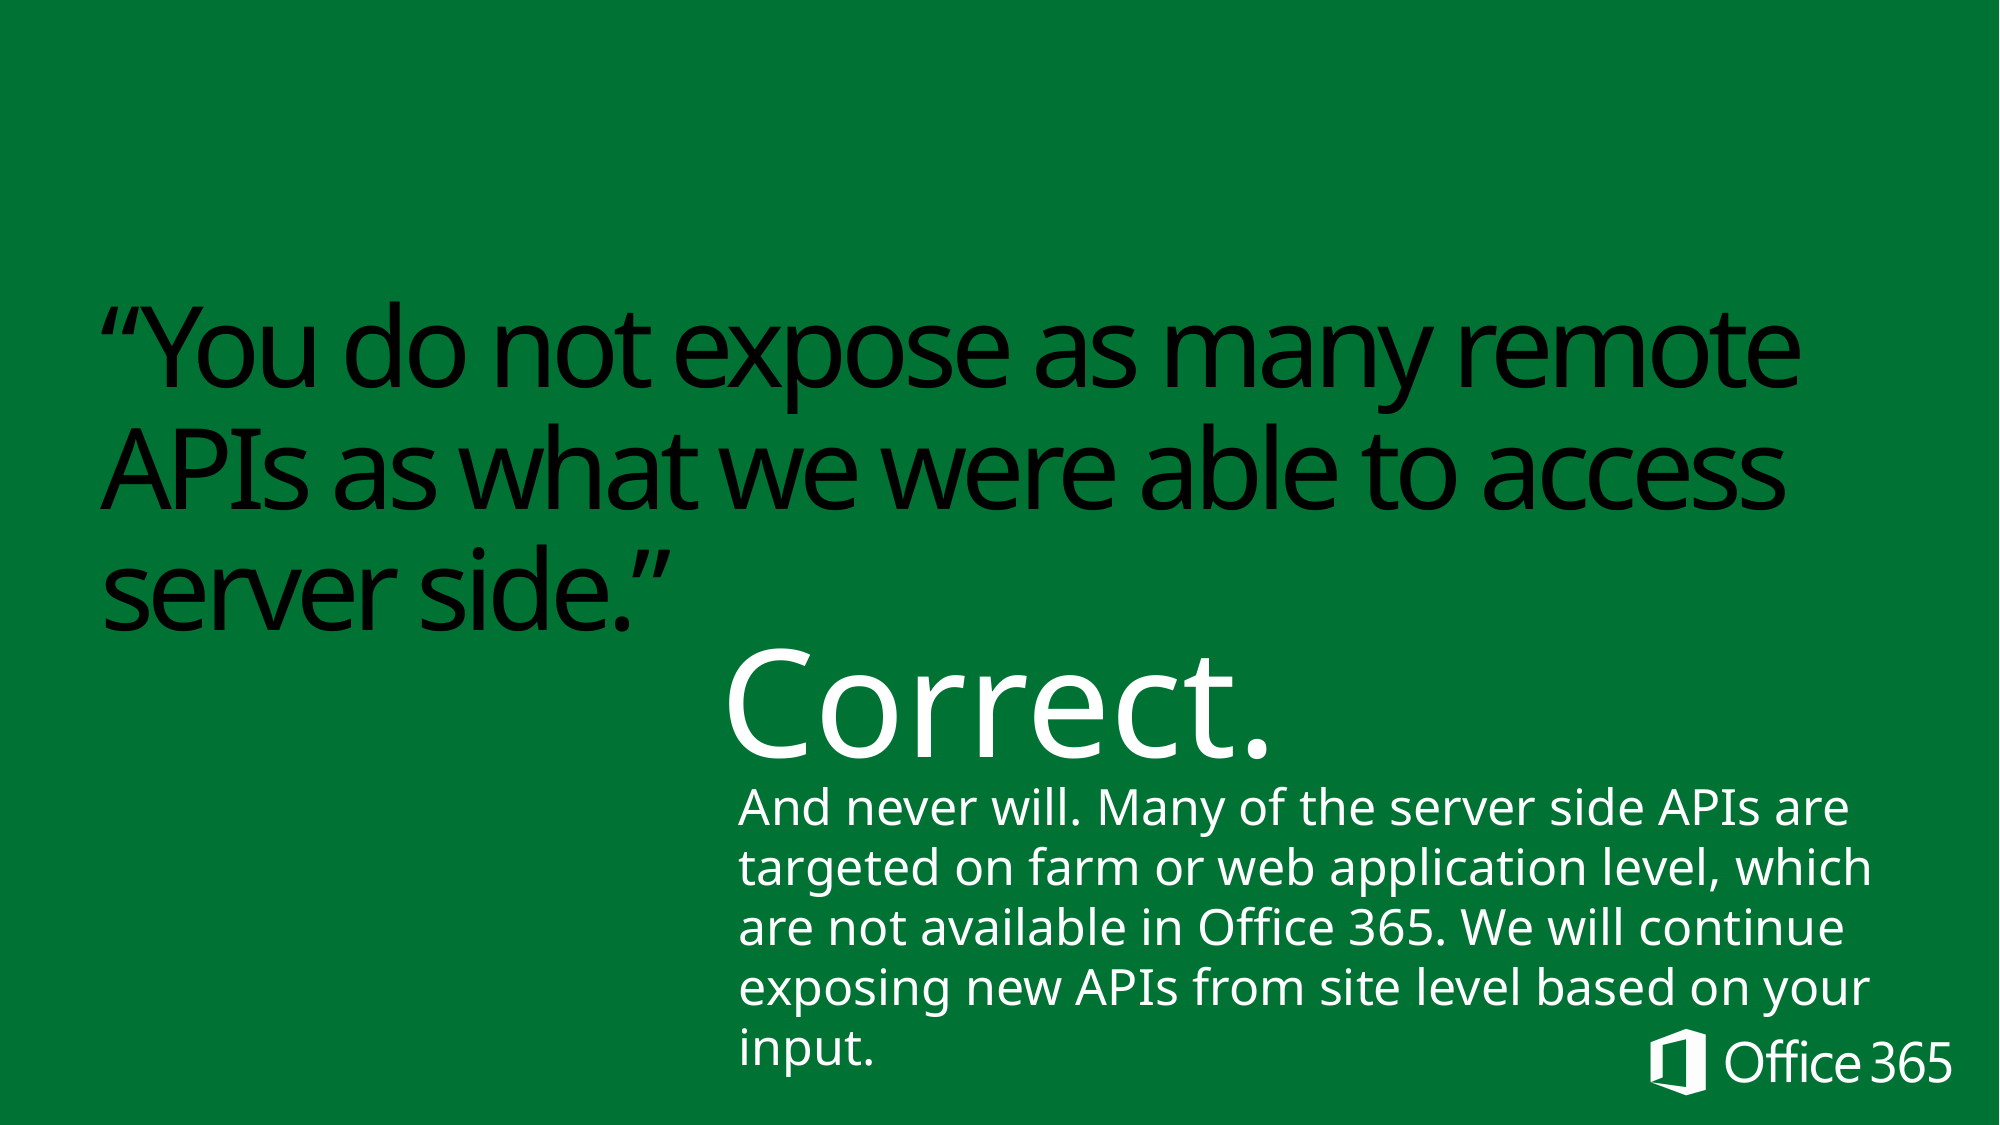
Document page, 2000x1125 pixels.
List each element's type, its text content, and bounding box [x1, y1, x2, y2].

text_box Correct. [705, 600, 1293, 796]
title “You do not expose as many remote APIs as what we were able to access server side.” [85, 462, 1914, 663]
picture [1622, 1000, 1978, 1124]
text_box And never will. Many of the server side APIs are targeted on farm or web application level, which are not available in Office 365. We will continue exposing new APIs from site level based on your input. [724, 768, 1896, 1084]
